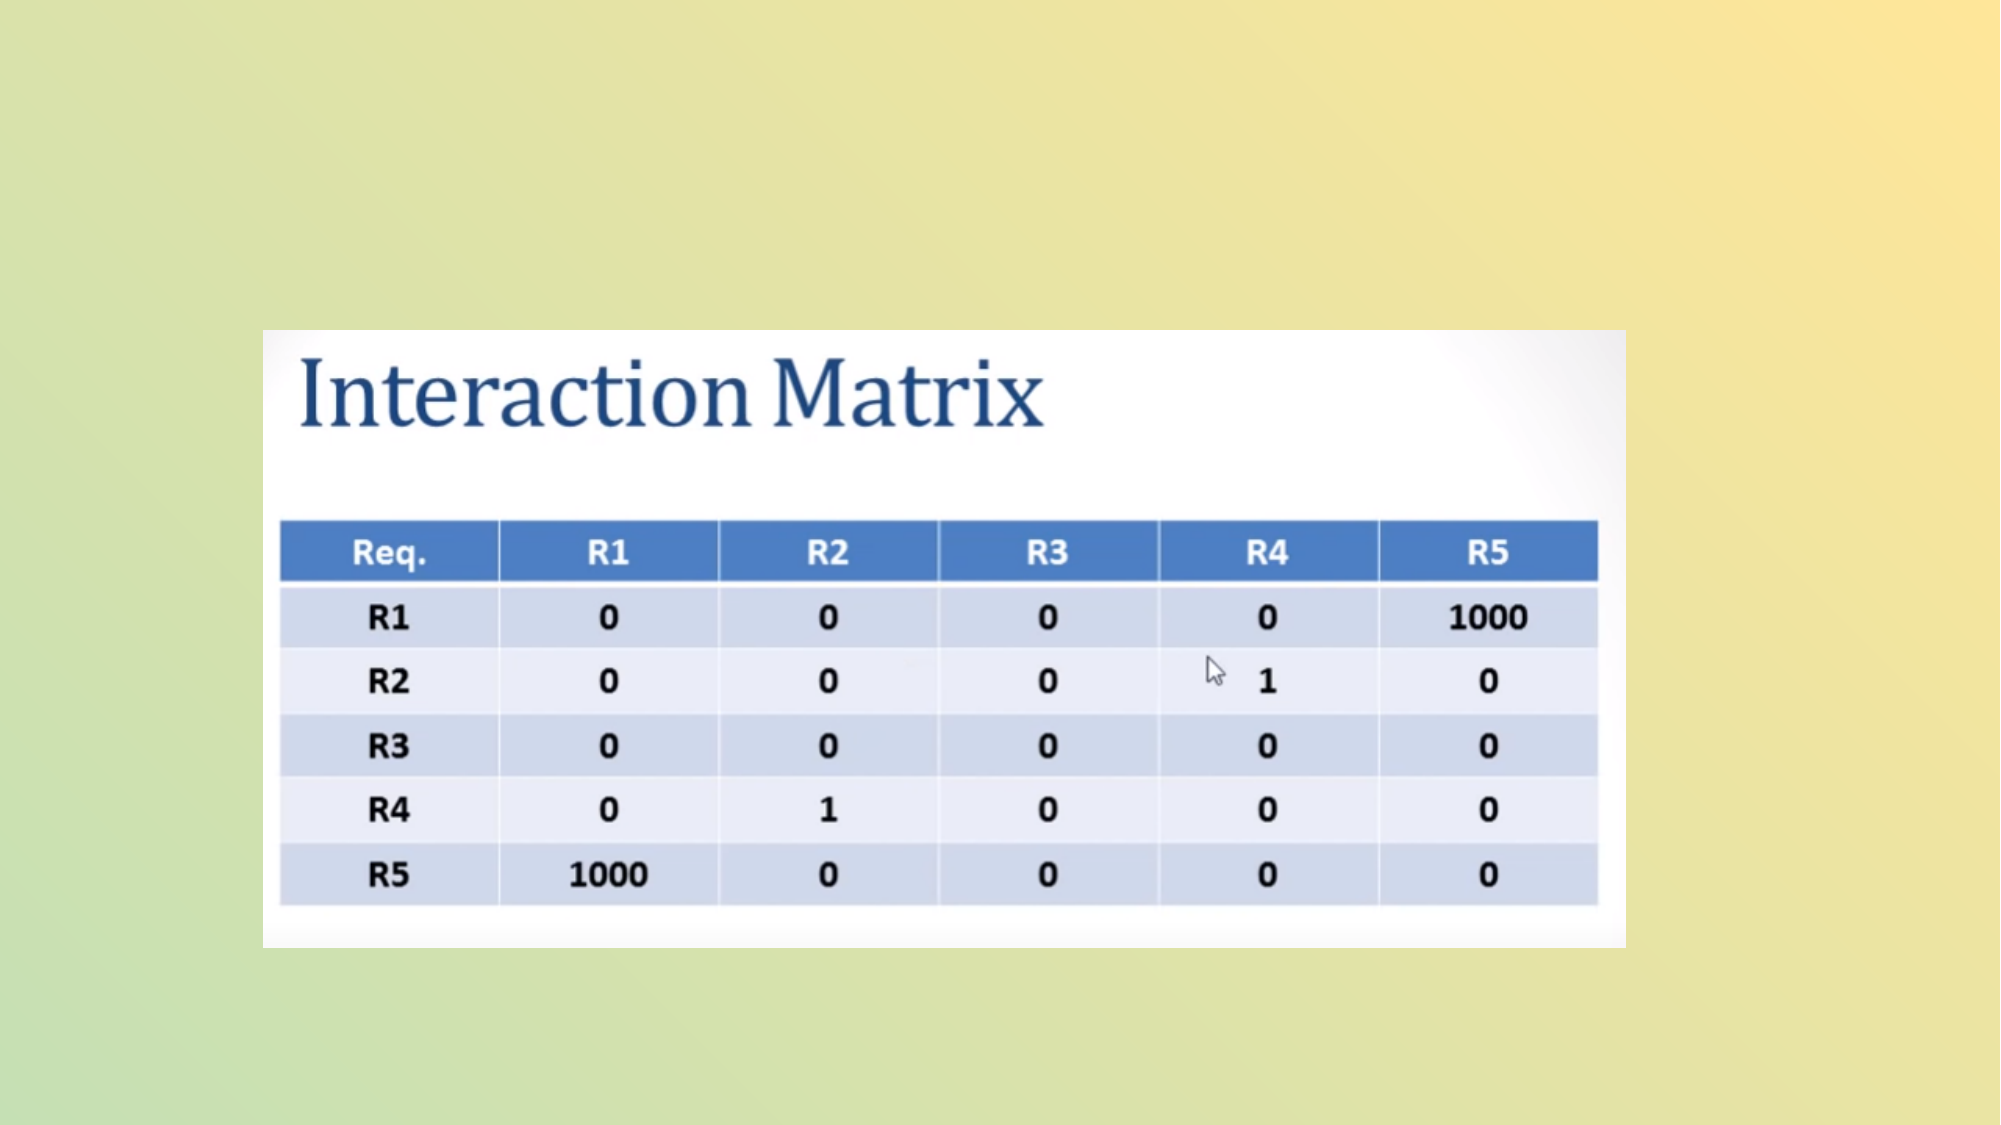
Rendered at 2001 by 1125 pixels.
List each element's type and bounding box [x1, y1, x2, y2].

picture [263, 330, 1627, 949]
